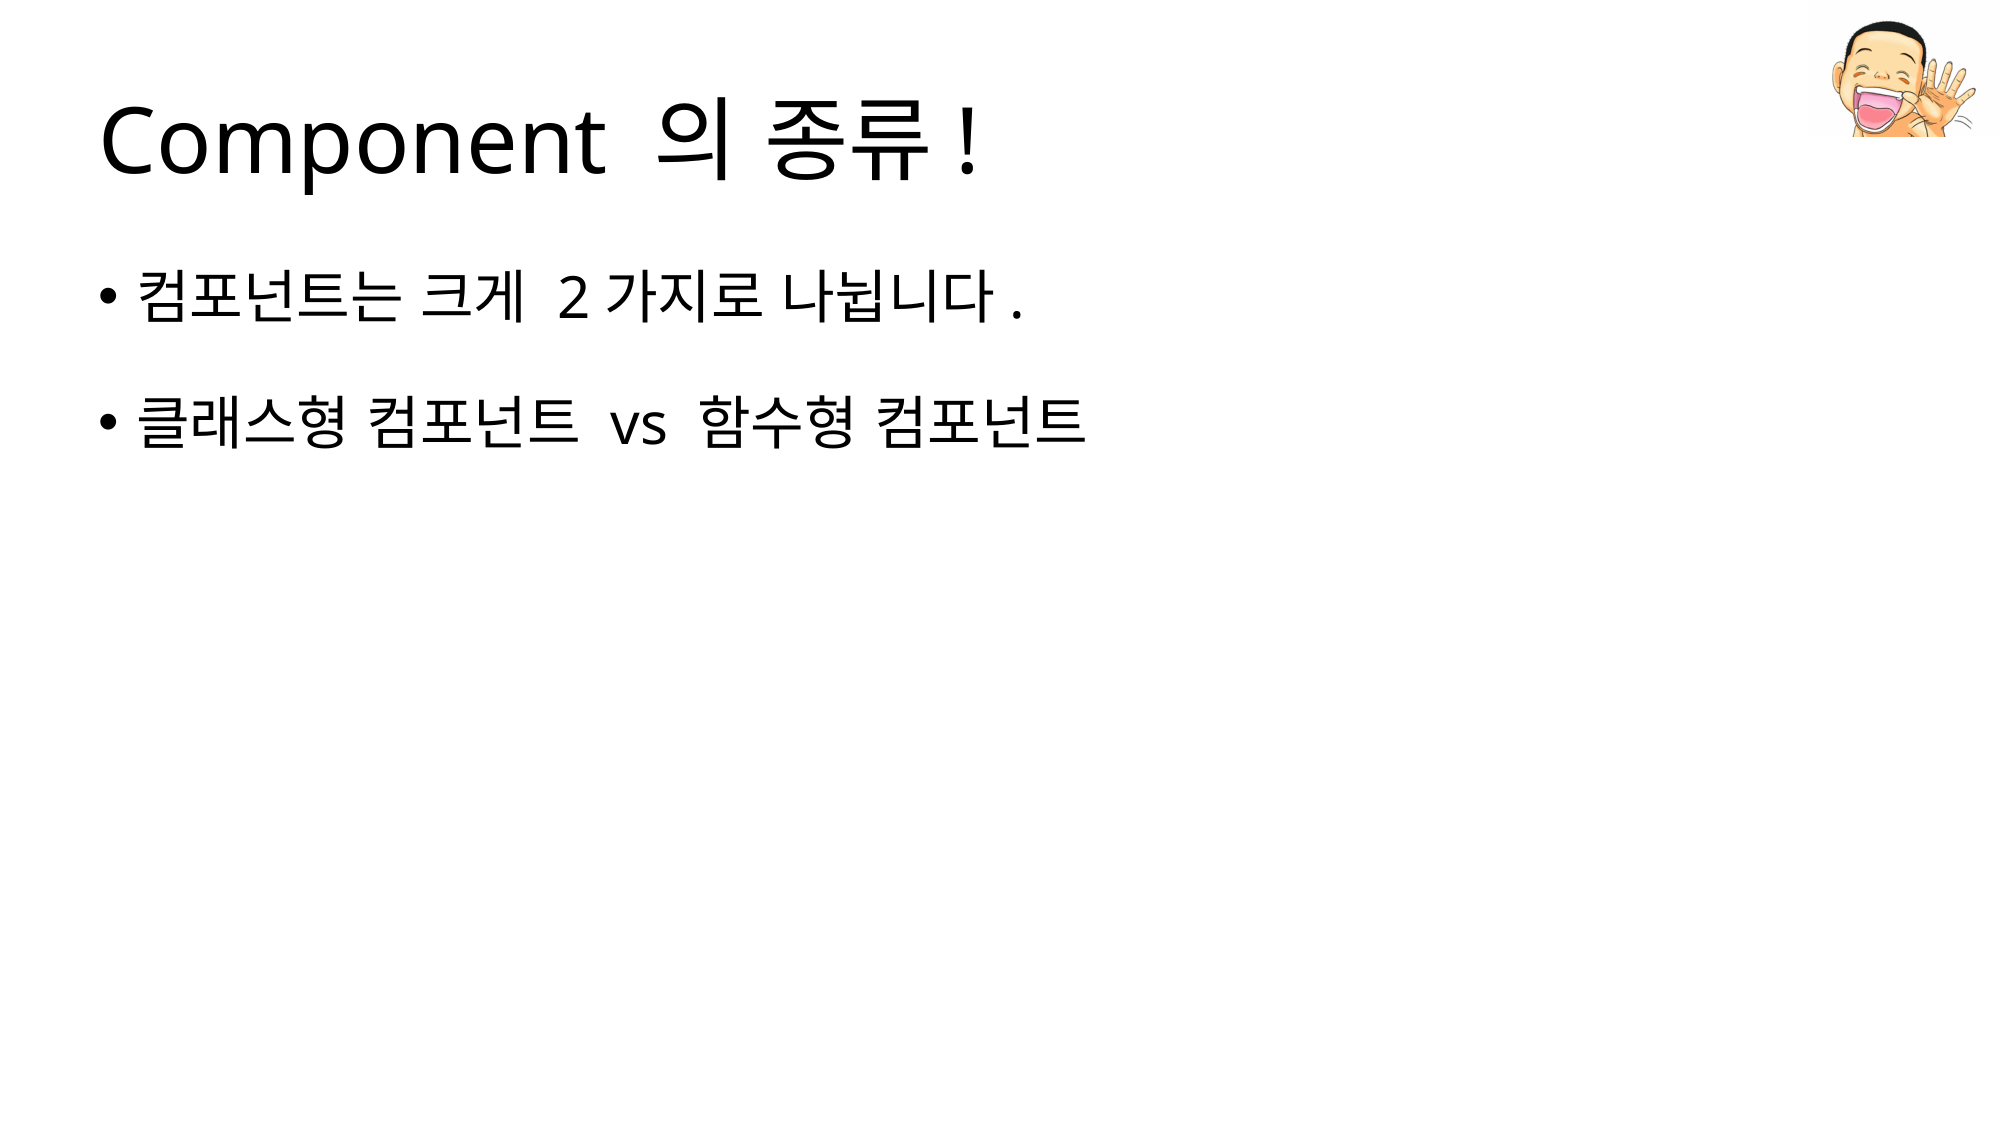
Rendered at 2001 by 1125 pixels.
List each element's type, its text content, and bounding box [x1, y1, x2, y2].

title Component 의 종류! [83, 0, 1931, 217]
list 컴포넌트는 크게 2가지로 나뉩니다. 클래스형 컴포넌트 vs 함수형 컴포넌트 [83, 217, 1931, 1125]
picture [1931, 0, 2000, 137]
